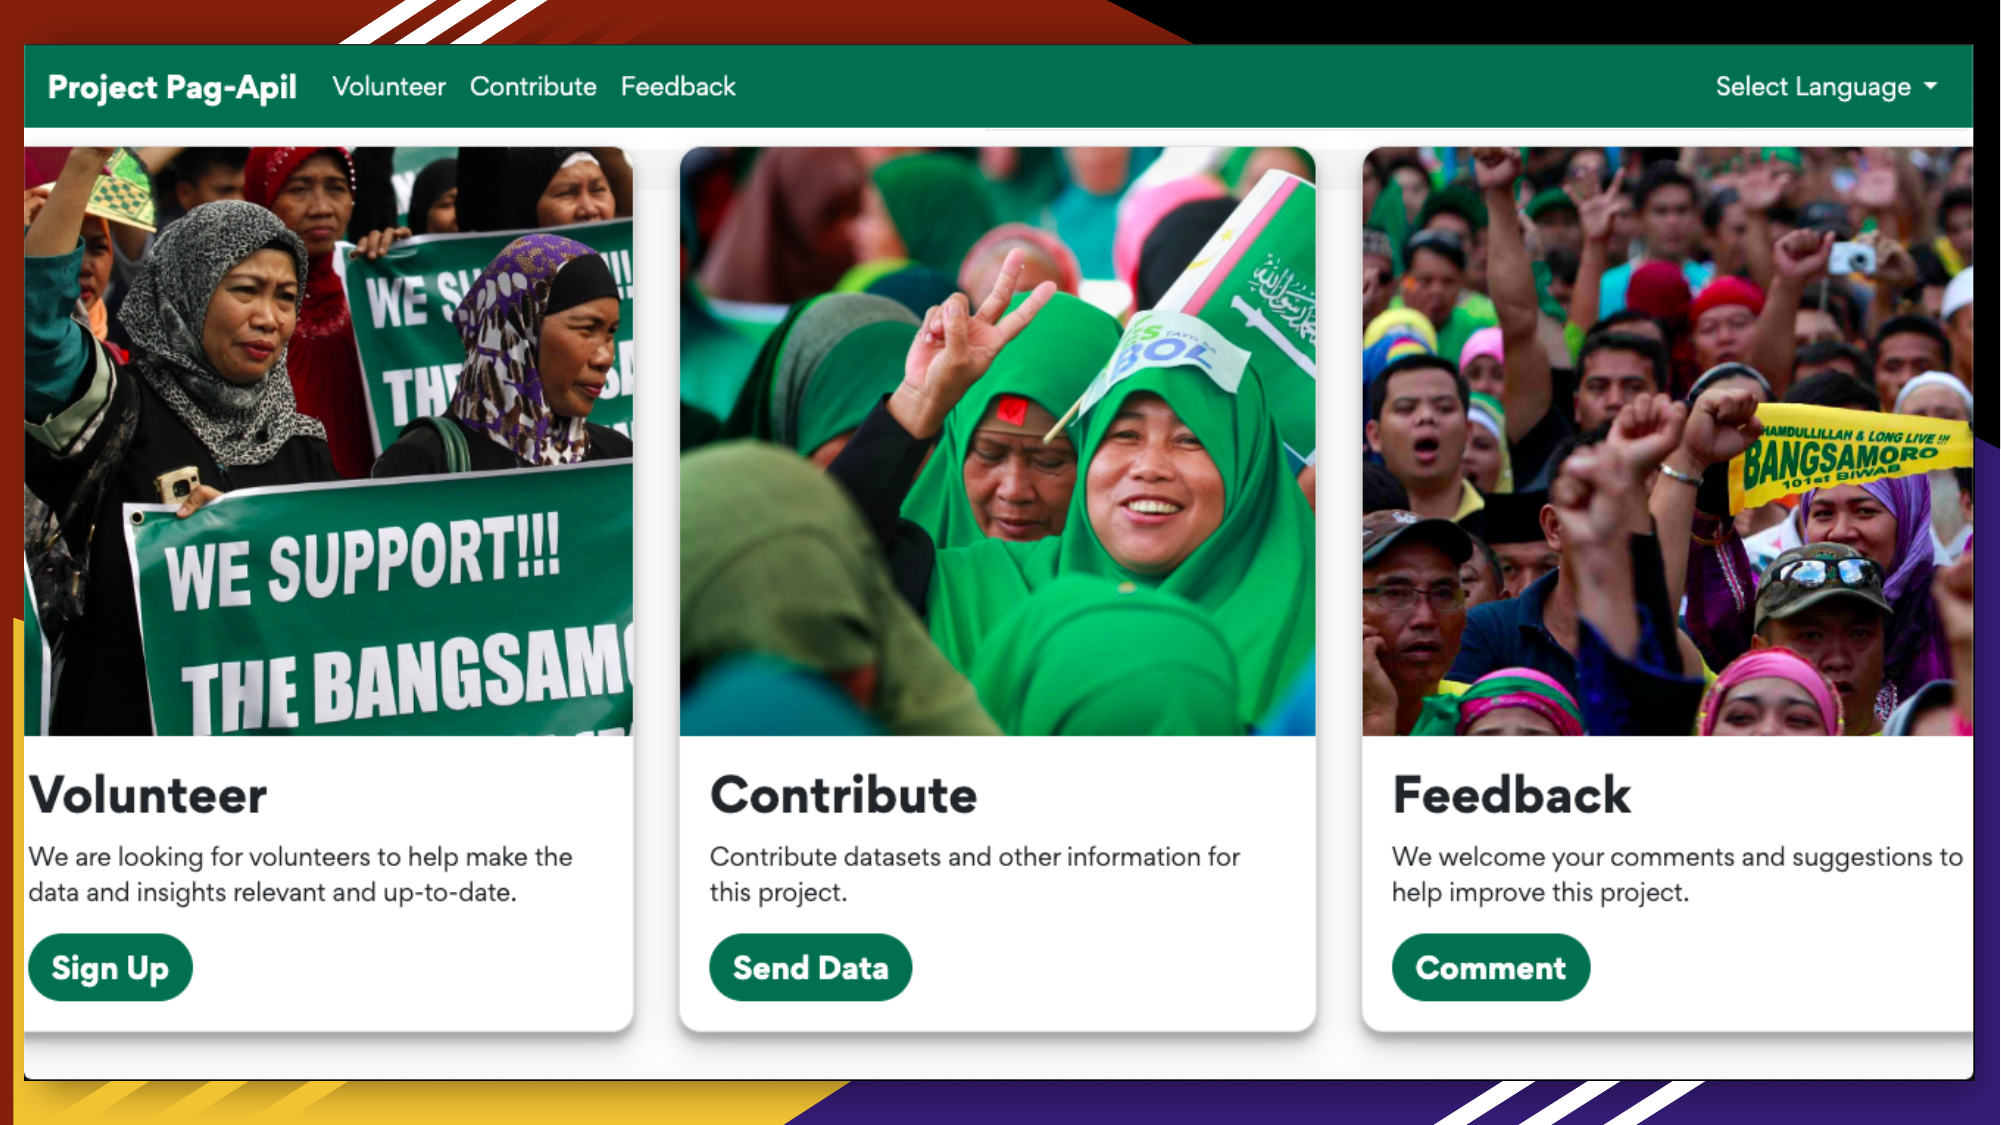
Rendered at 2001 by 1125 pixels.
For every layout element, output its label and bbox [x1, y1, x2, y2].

picture [24, 44, 1976, 1081]
